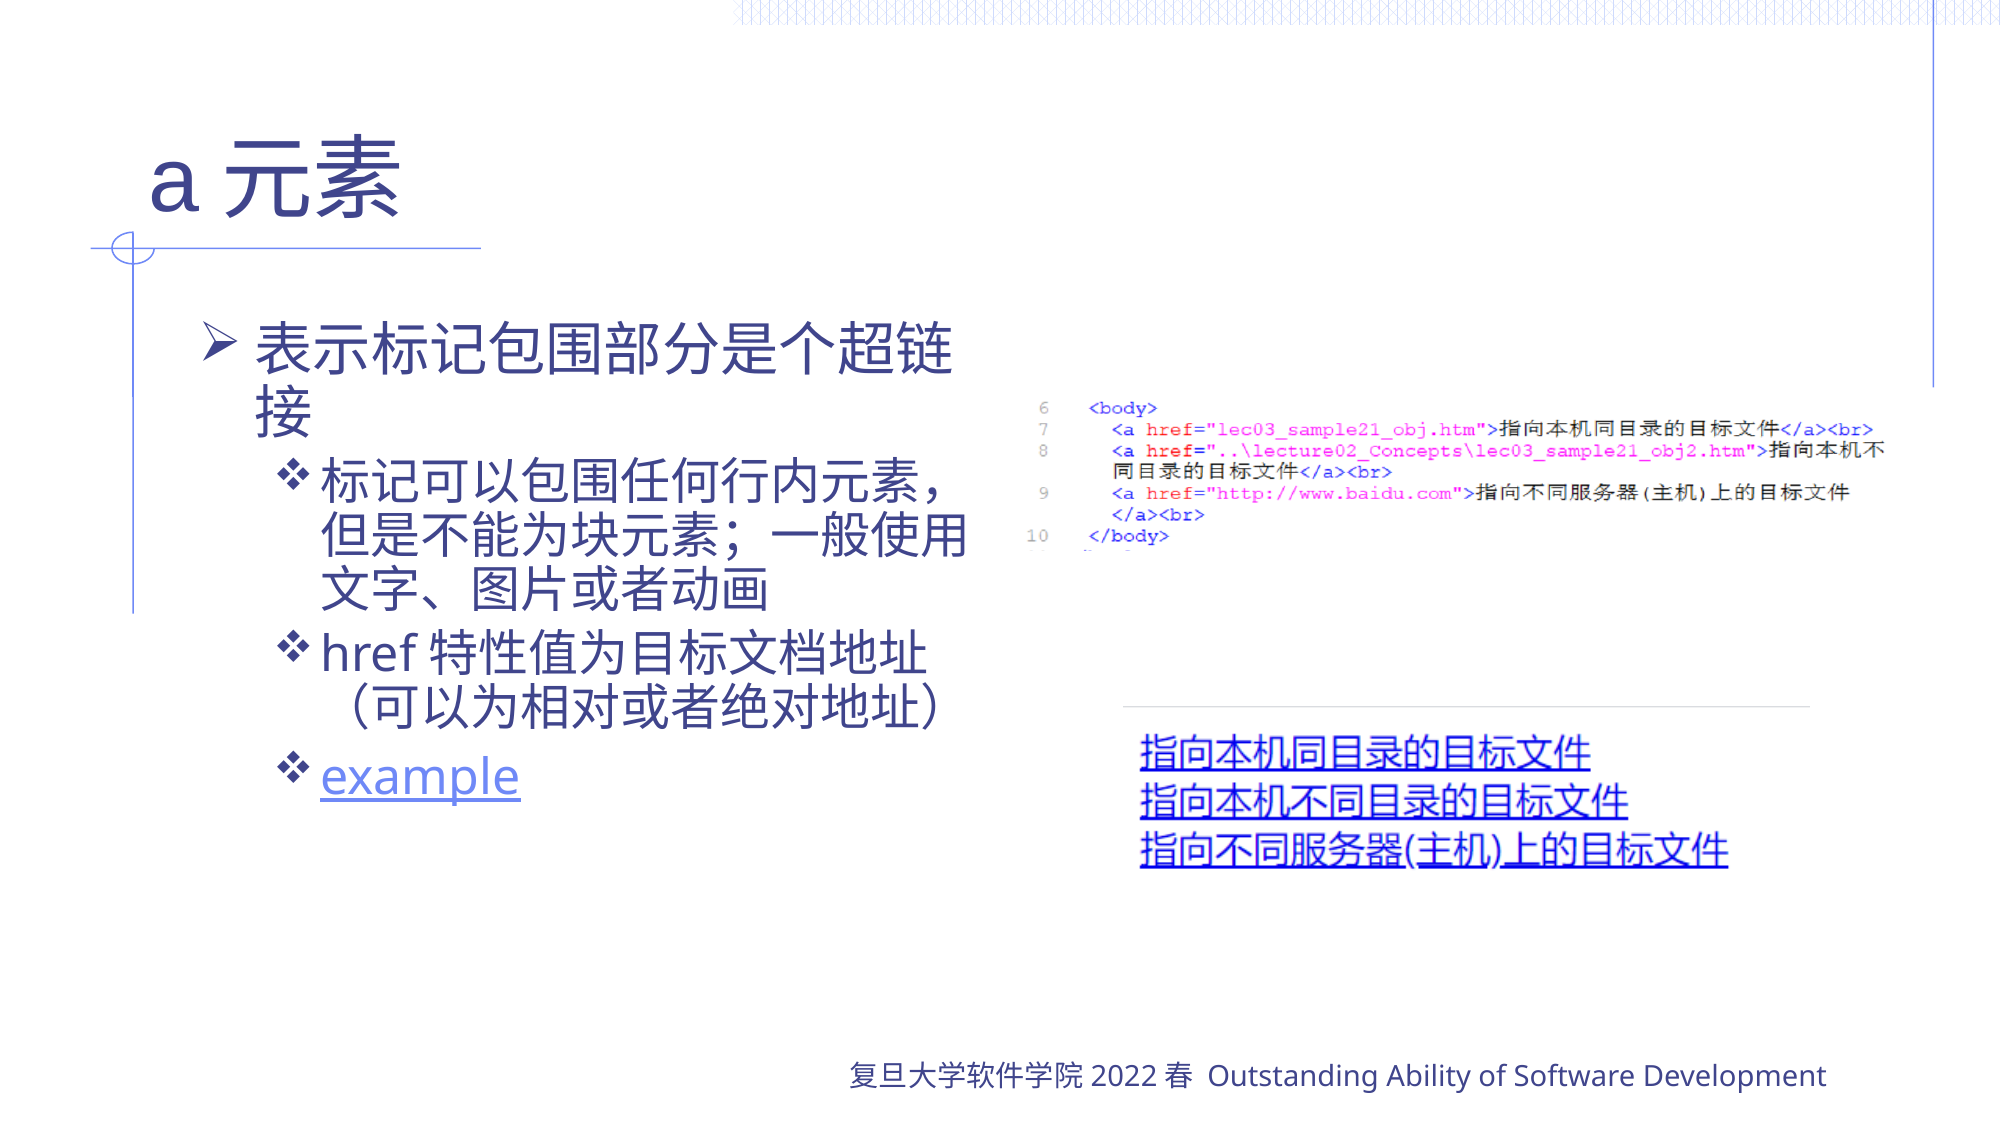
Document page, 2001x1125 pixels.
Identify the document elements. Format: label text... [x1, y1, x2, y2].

list 表示标记包围部分是个超链接 标记可以包围任何行内元素，但是不能为块元素；一般使用文字、图片或者动画 href特性值为目标文档地址（可以为相对或者绝对地址） example [183, 312, 1017, 988]
picture [1016, 394, 1895, 551]
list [1123, 705, 1810, 941]
title a元素 [133, 50, 1834, 238]
